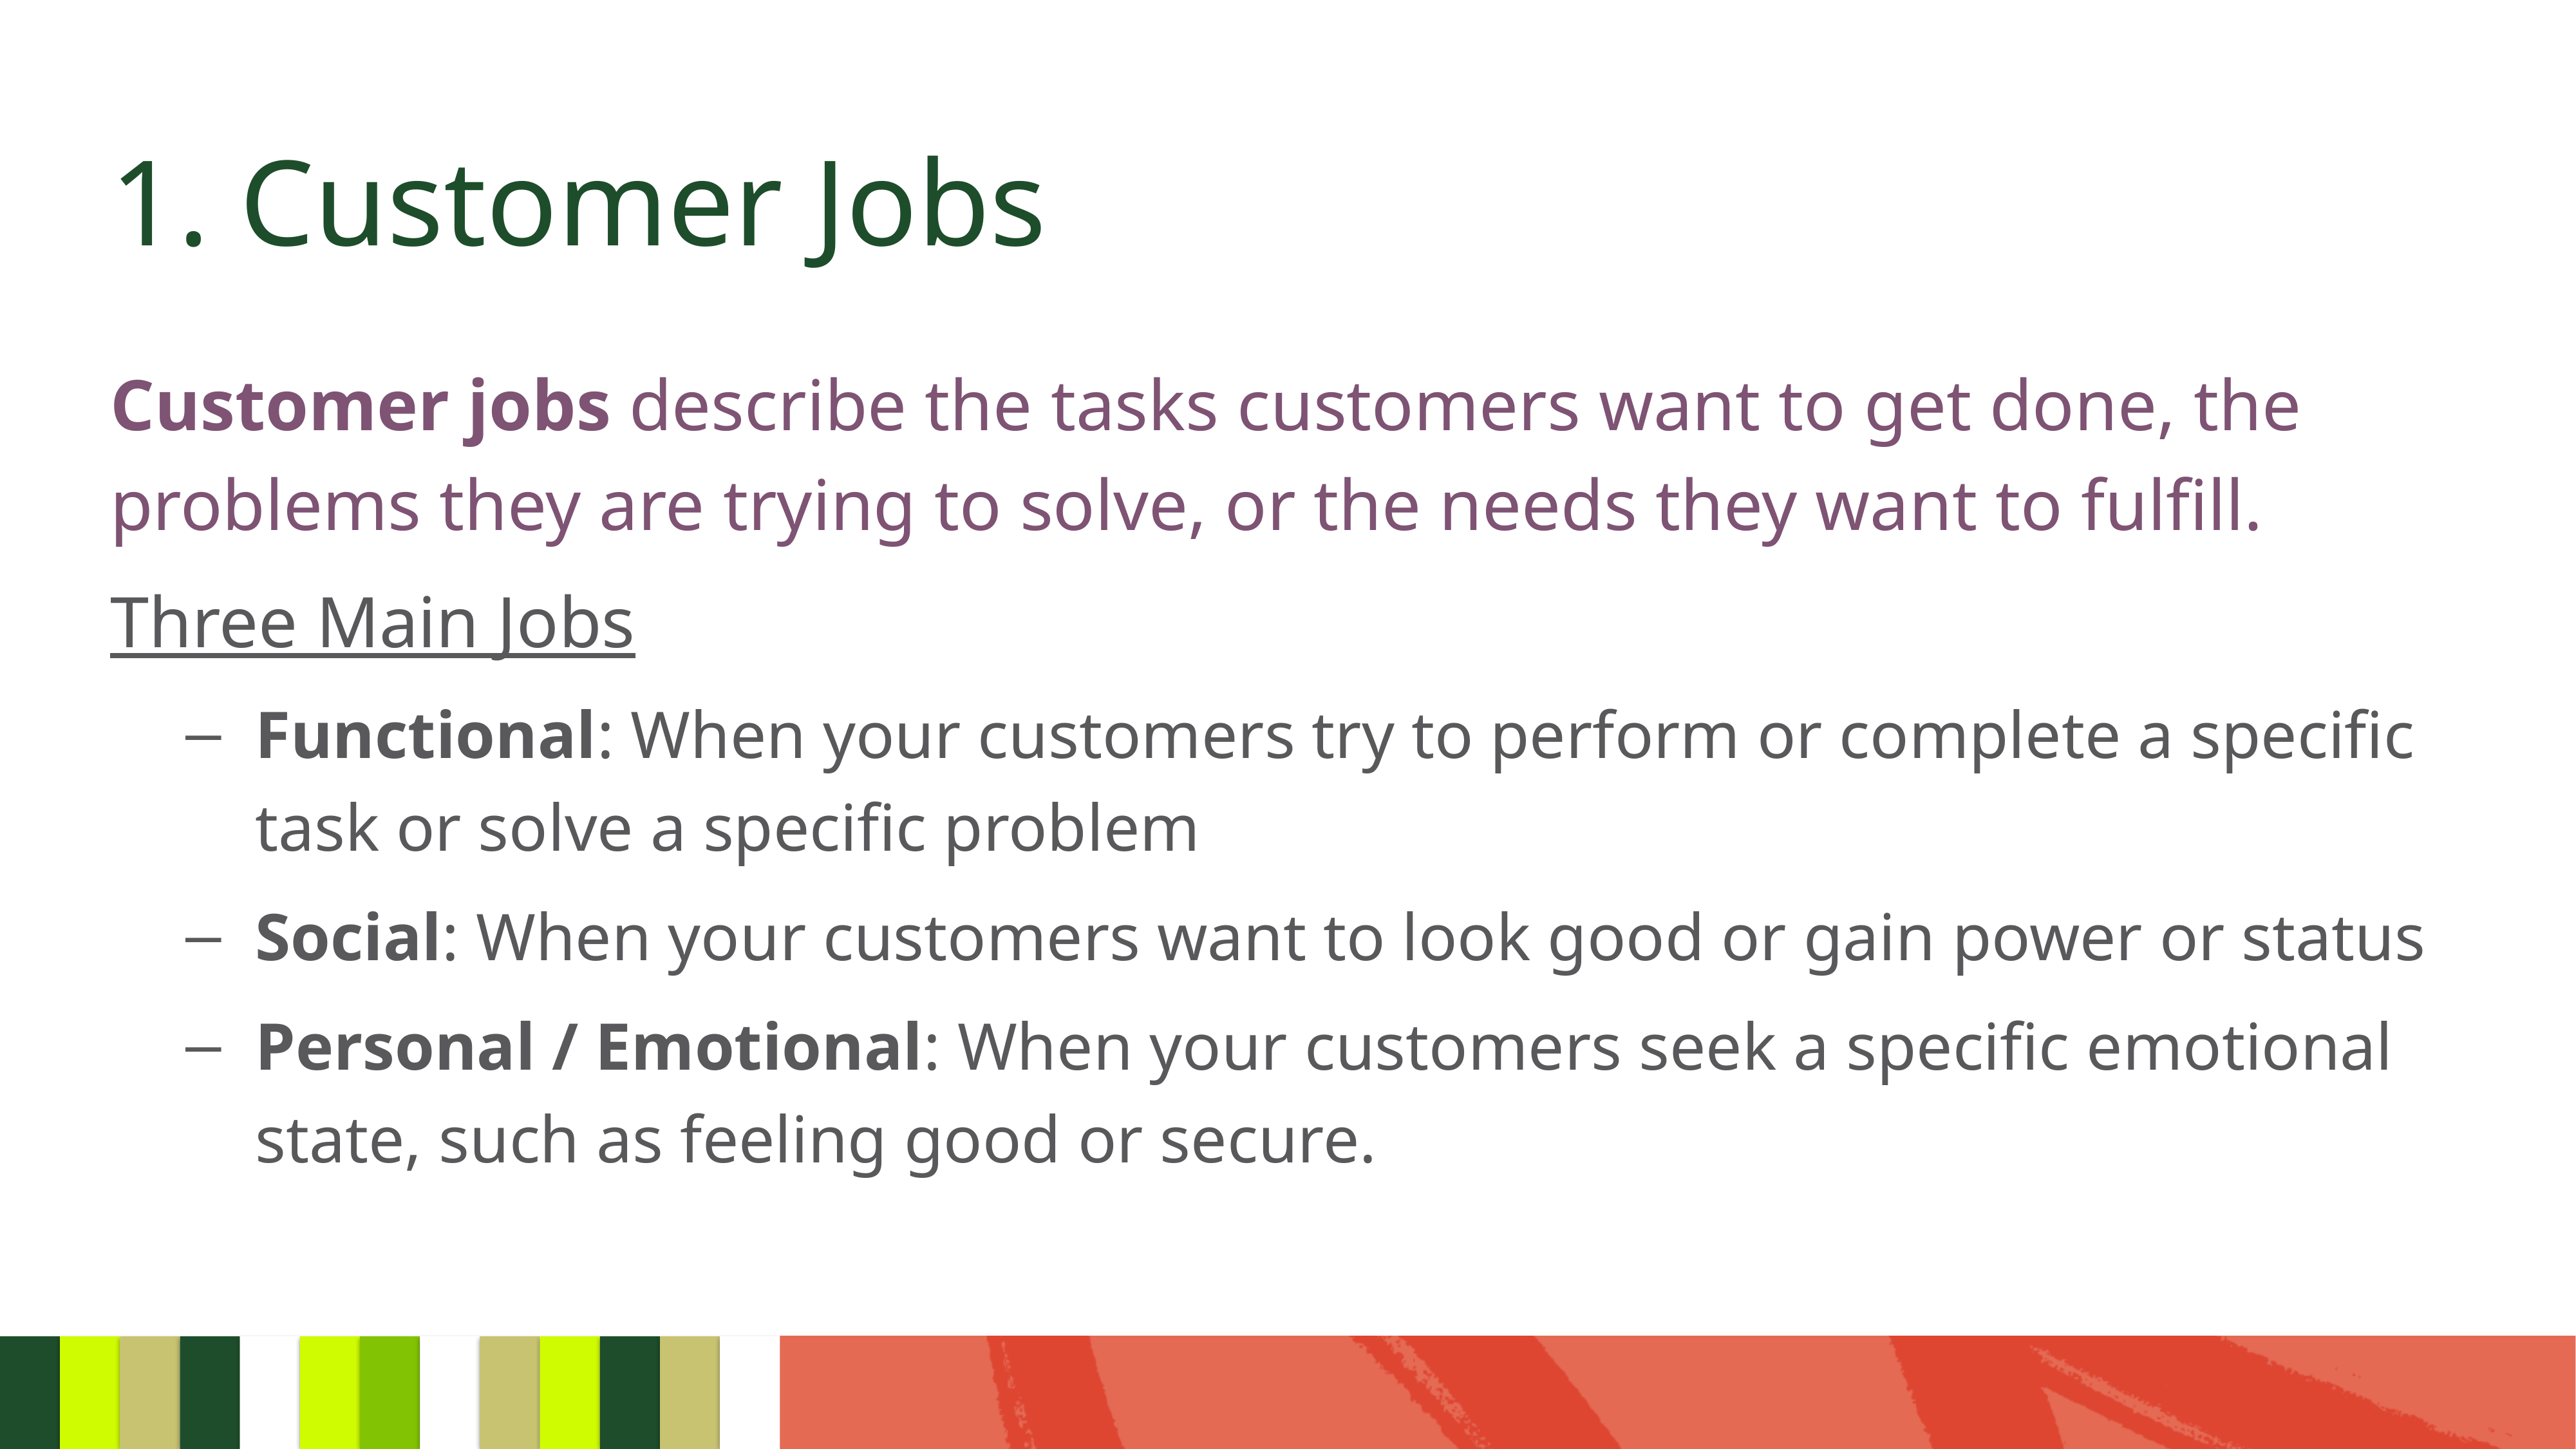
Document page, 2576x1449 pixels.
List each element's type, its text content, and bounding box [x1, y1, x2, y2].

title 1. Customer Jobs [100, 117, 2476, 280]
picture [780, 1336, 2576, 1449]
list Customer jobs describe the tasks customers want to get done, the problems they are trying to solve, or the needs they want to fulfill. Three Main Jobs Functional: When your customers try to perform or complete a specific task or solve a specific problem Social: When your customers want to look good or gain power or status Personal / Emotional: When your customers seek a specific emotional state, such as feeling good or secure. [100, 334, 2476, 1263]
